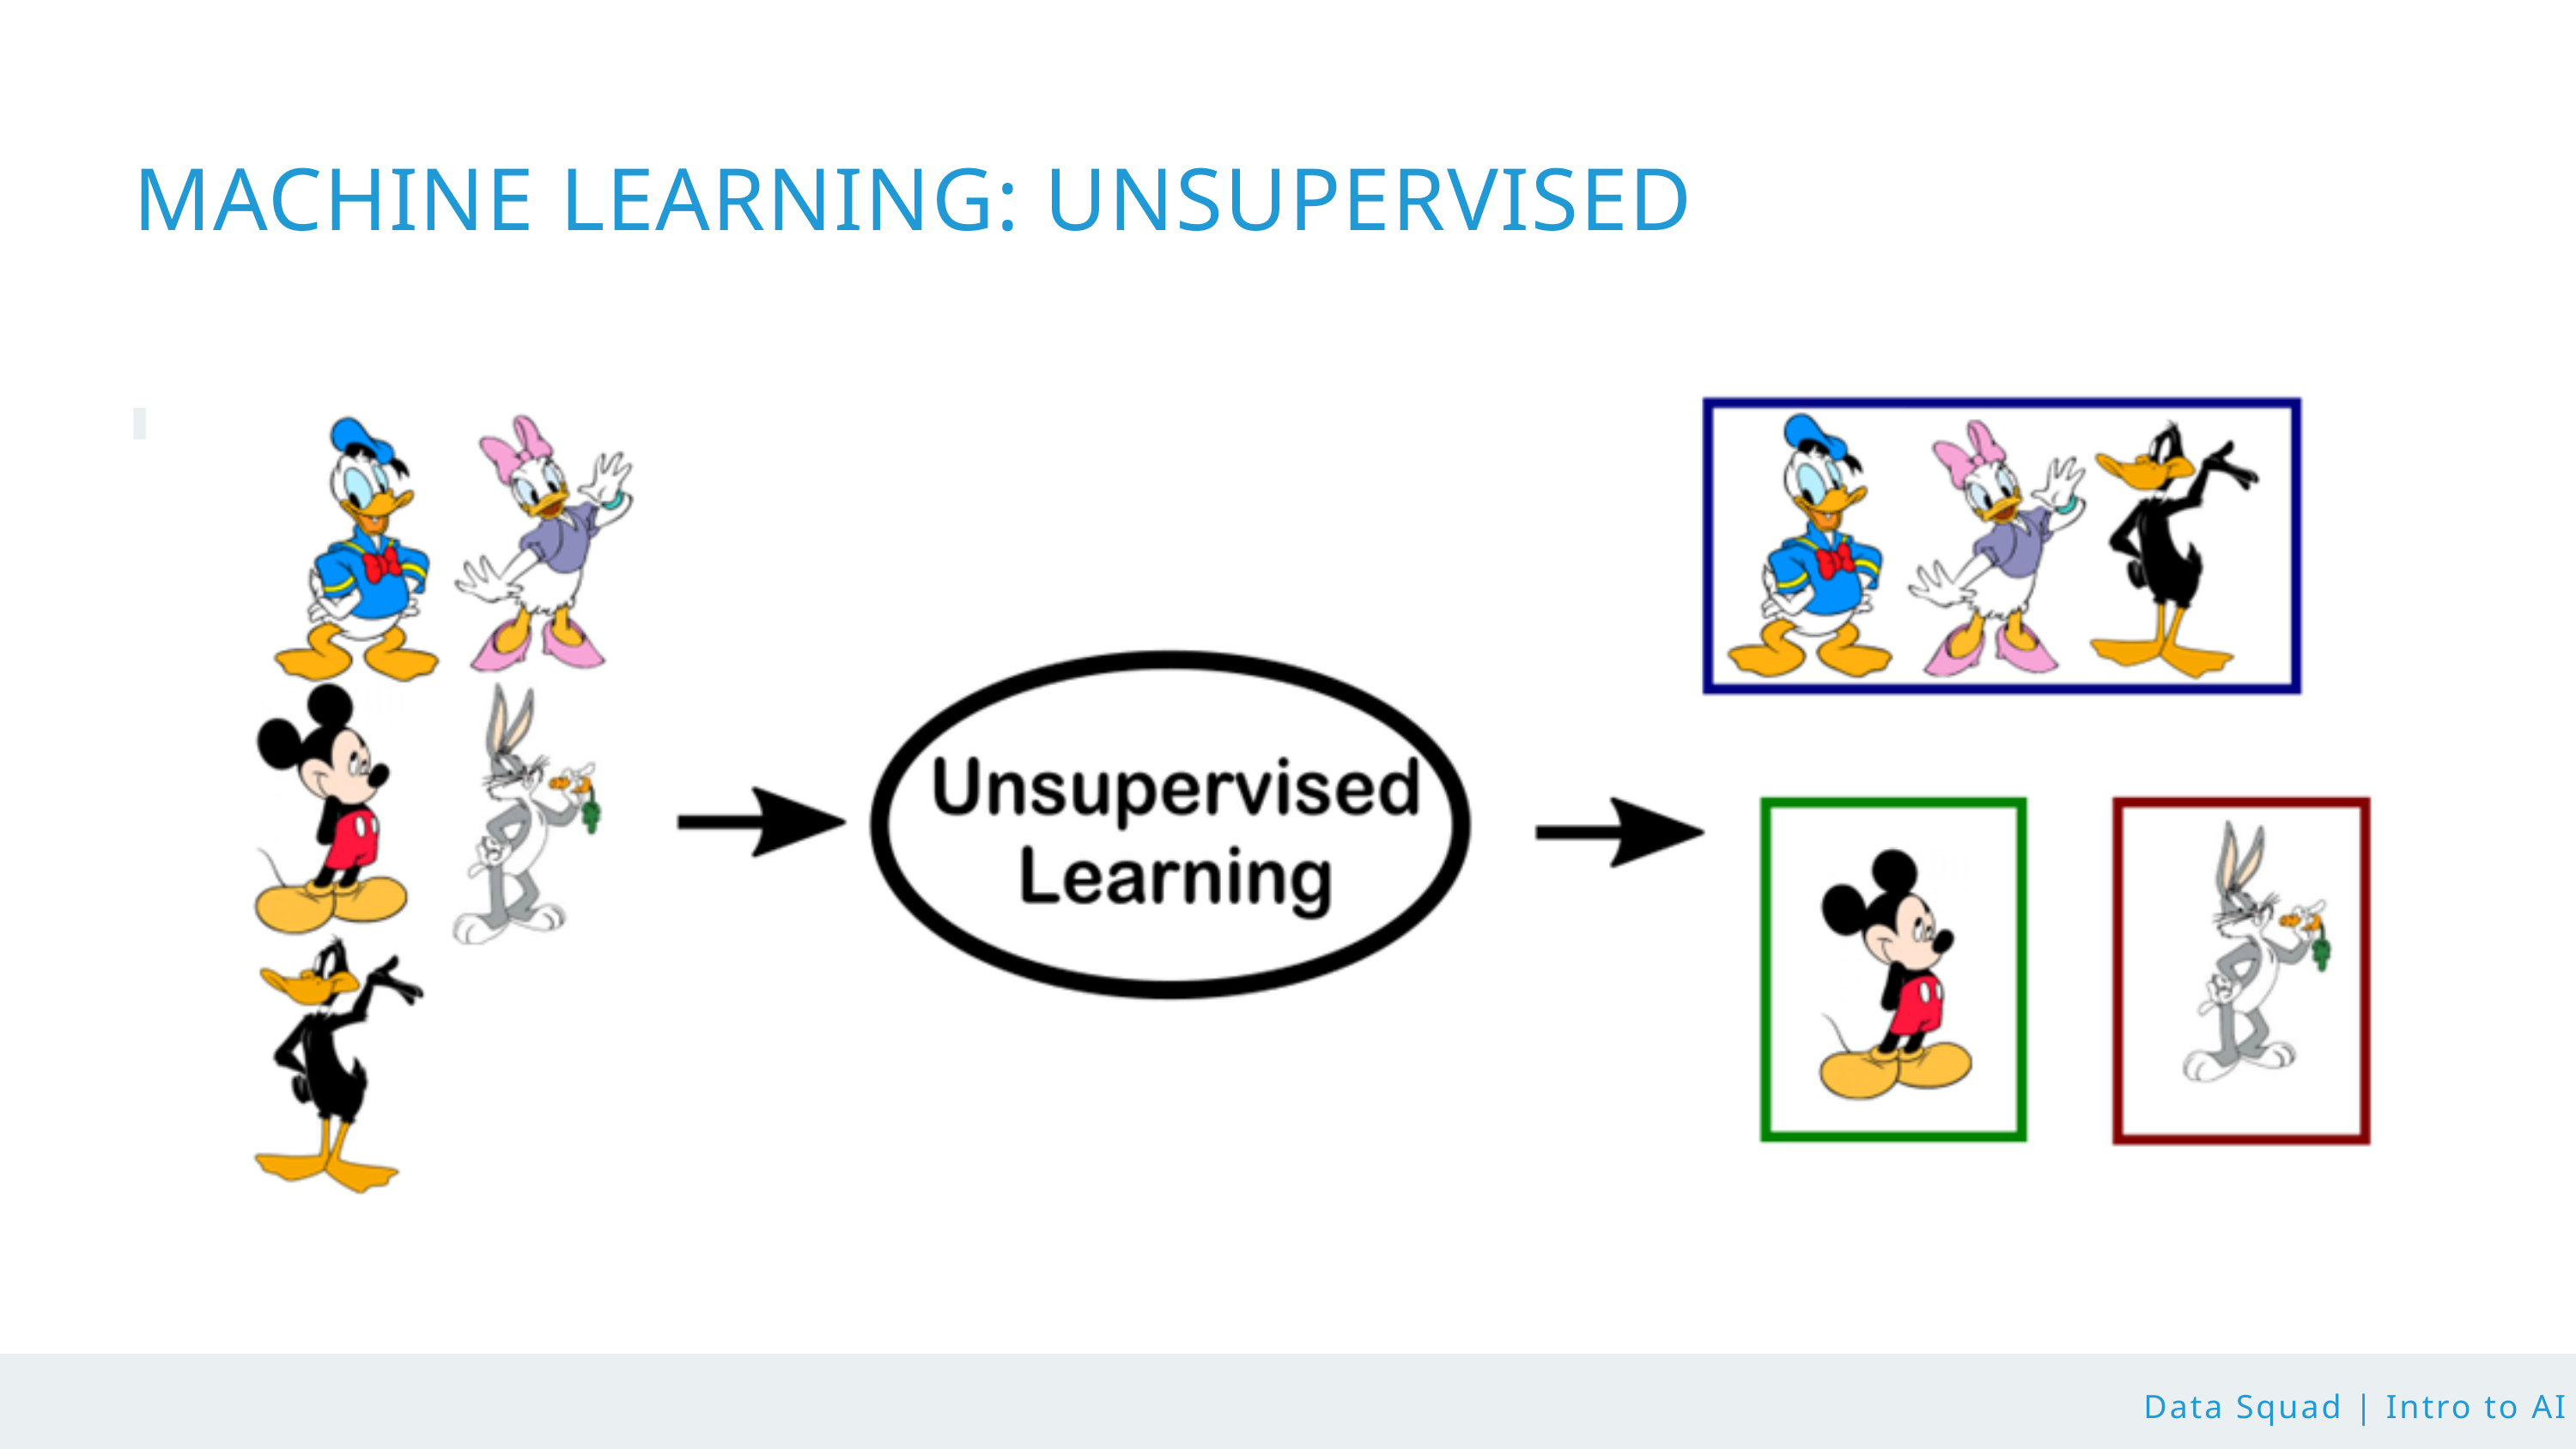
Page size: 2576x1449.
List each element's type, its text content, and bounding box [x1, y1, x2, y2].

text_box [145, 350, 2433, 1247]
text_box [133, 408, 145, 440]
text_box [0, 1353, 2576, 1449]
text_box MACHINE LEARNING: UNSUPERVISED [133, 144, 2466, 248]
